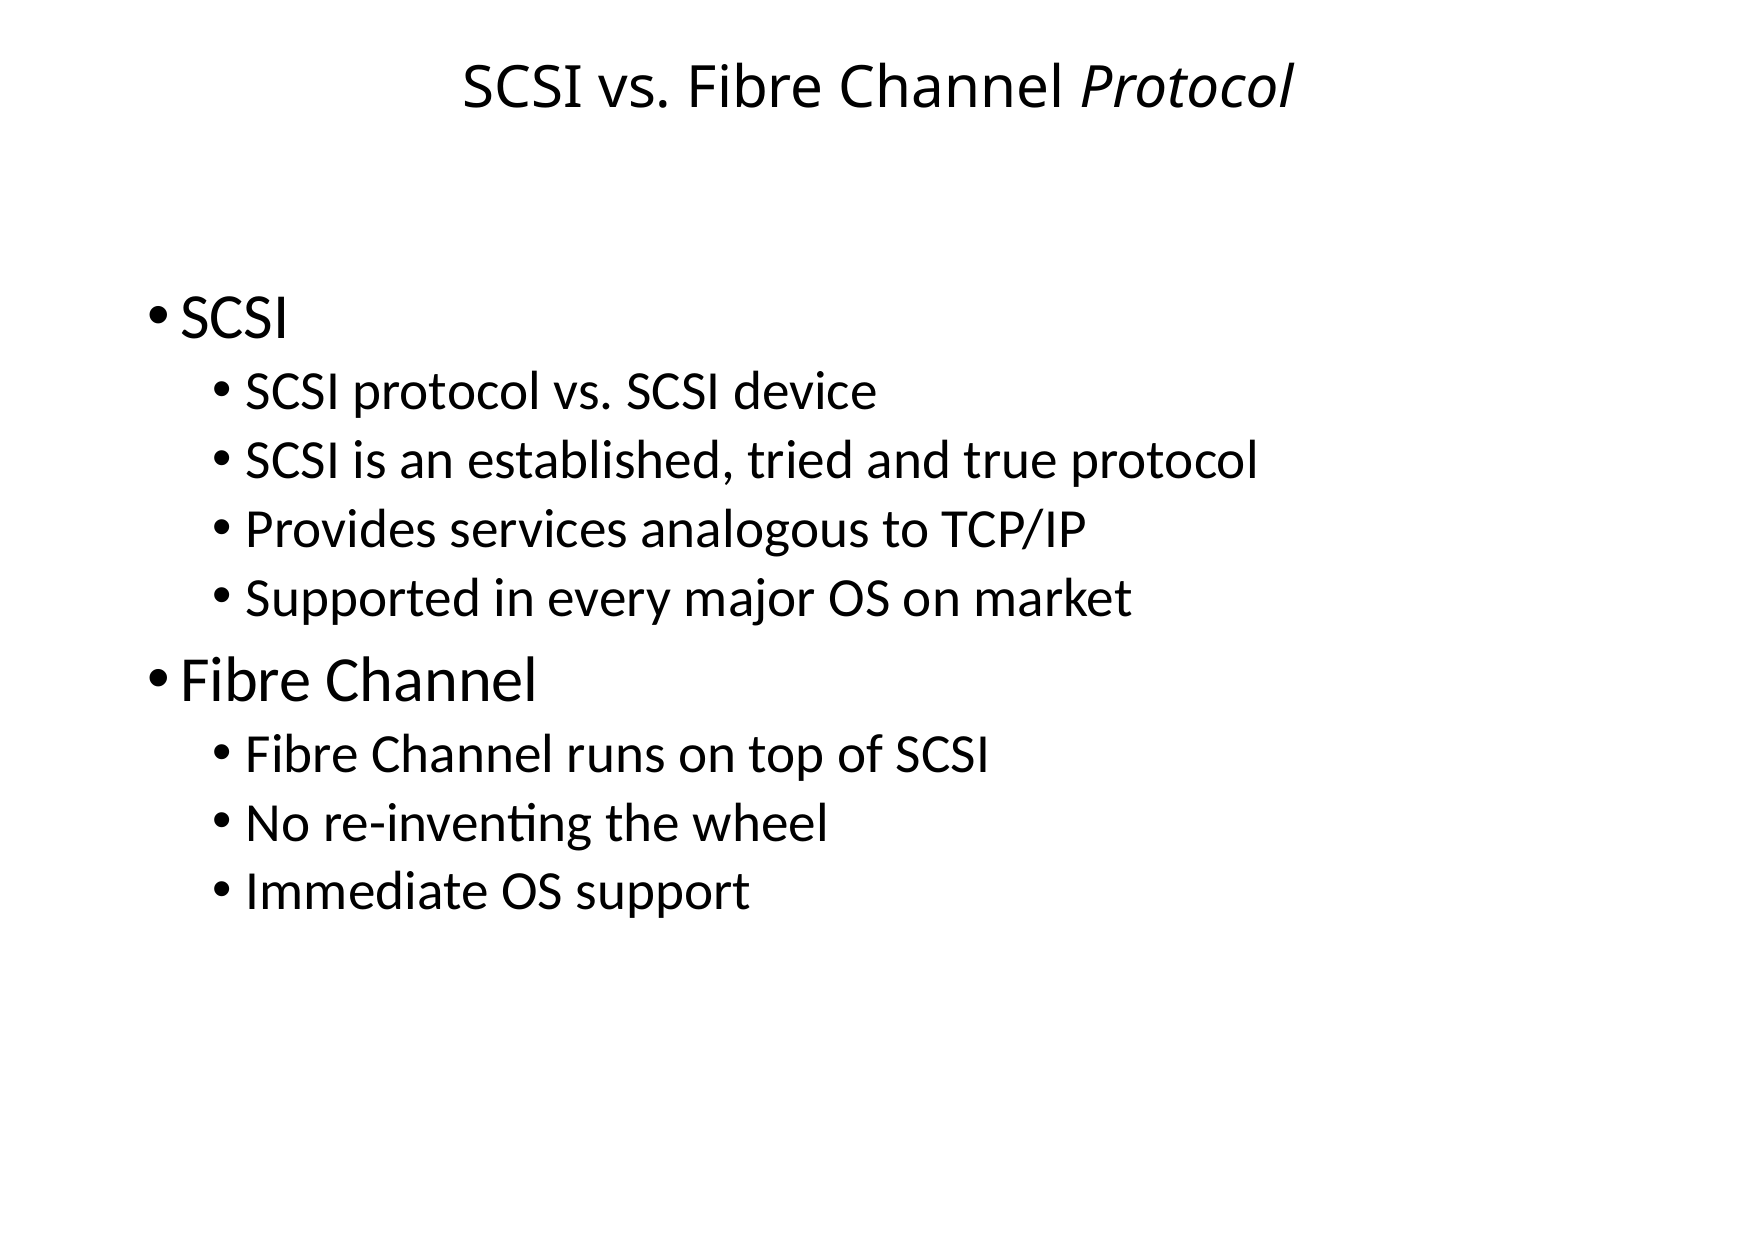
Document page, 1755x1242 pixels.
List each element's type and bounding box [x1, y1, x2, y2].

list [132, 275, 1623, 1057]
title [118, 18, 1638, 159]
